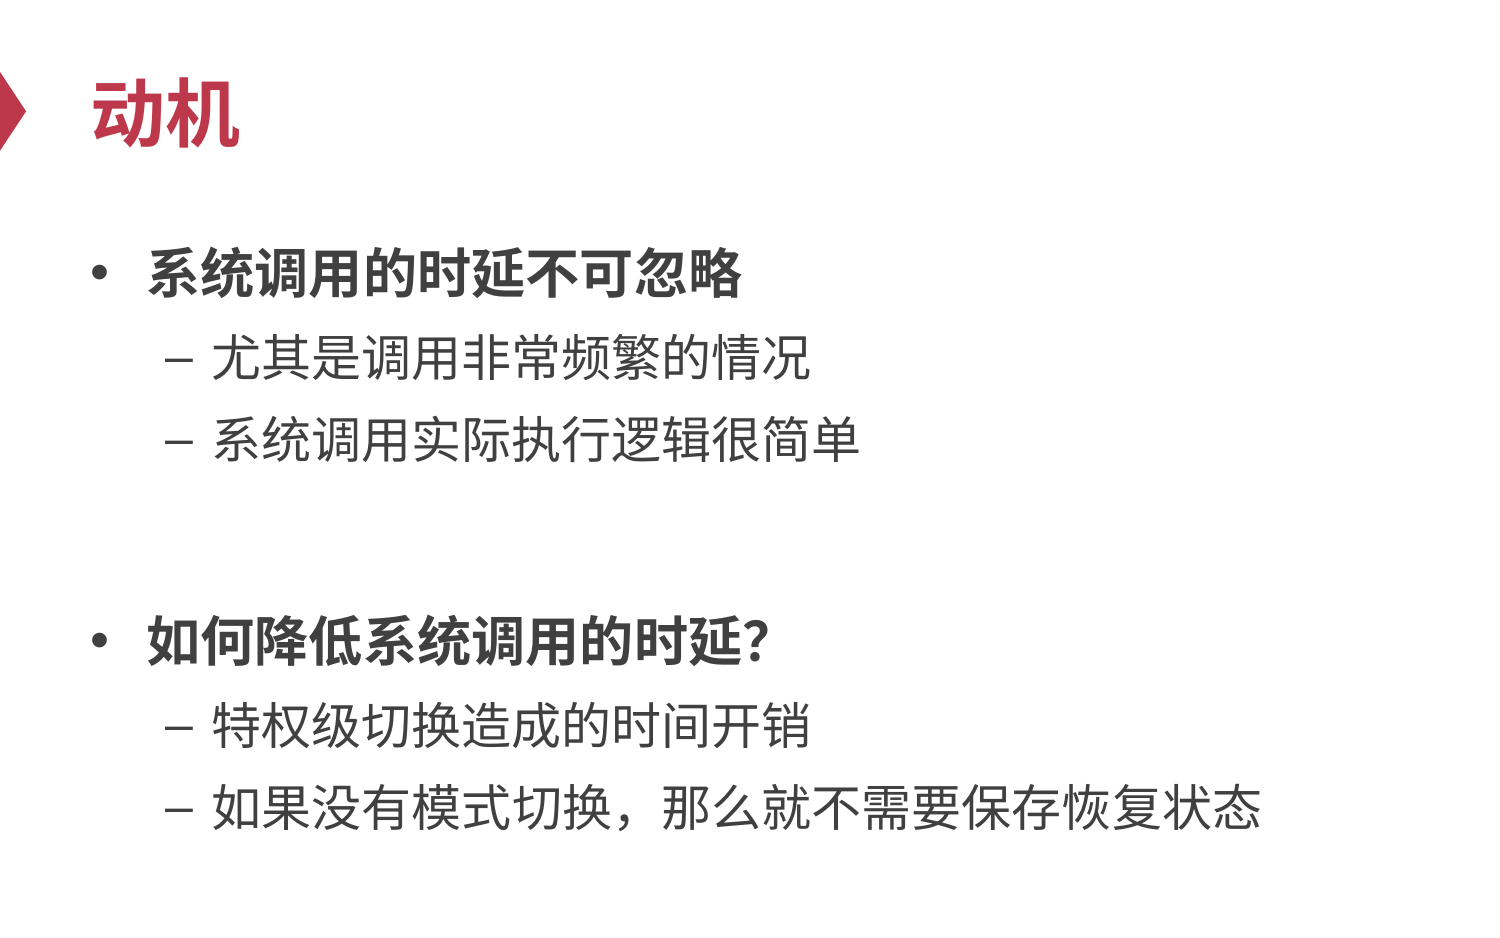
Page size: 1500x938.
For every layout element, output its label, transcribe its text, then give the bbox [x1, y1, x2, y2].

title 动机 [75, 37, 1425, 186]
list 系统调用的时延不可忽略 尤其是调用非常频繁的情况 系统调用实际执行逻辑很简单 如何降低系统调用的时延？ 特权级切换造成的时间开销 如果没有模式切换，那么就不需要保存恢复状态 [75, 218, 1425, 838]
